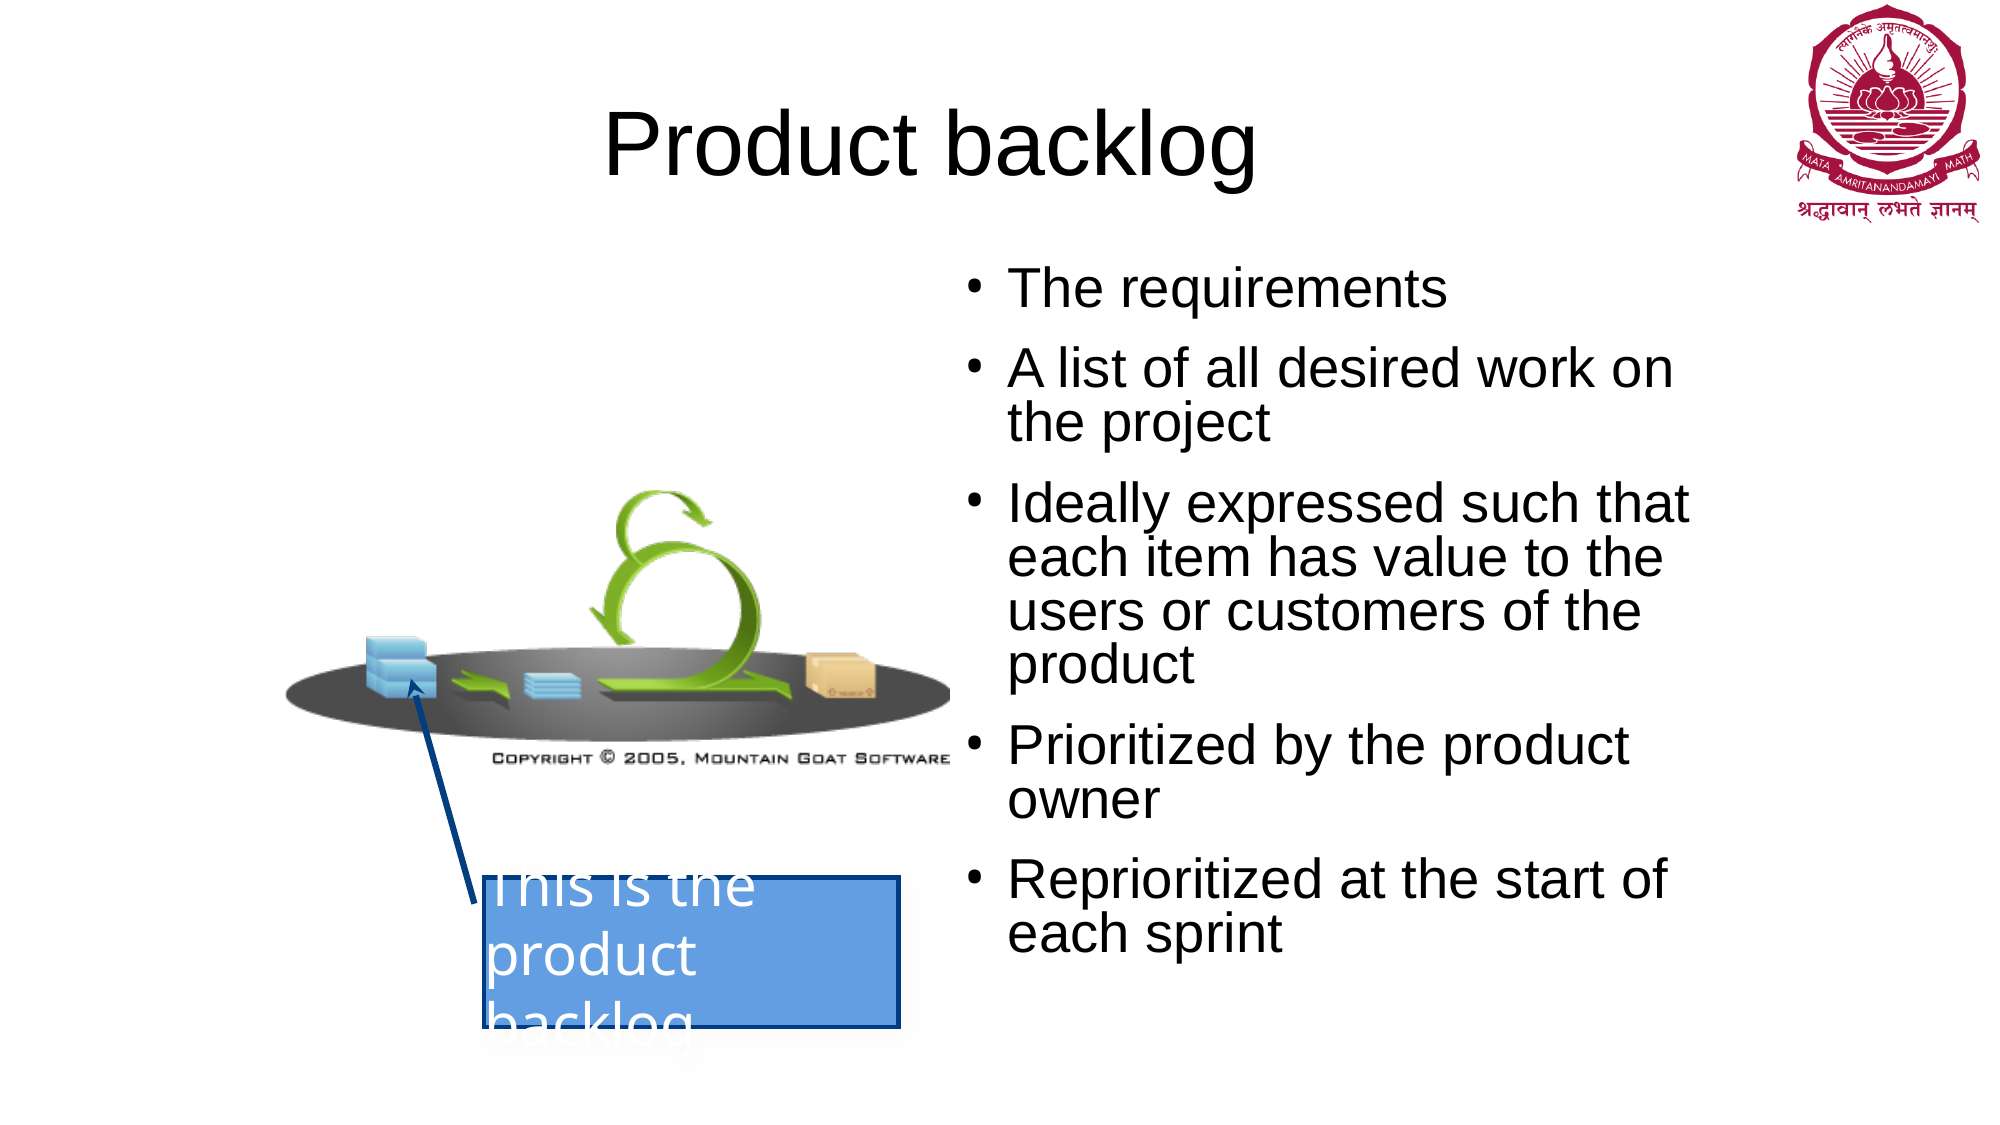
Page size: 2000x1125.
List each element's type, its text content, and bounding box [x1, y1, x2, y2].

title Product backlog [99, 45, 1763, 233]
text_box This is the product backlog [484, 877, 899, 1028]
list The requirements A list of all desired work on the project Ideally expressed such that each item has value to the users or customers of the product Prioritized by the product owner Reprioritized at the start of each sprint [911, 256, 1722, 1039]
picture [285, 490, 950, 766]
picture [1776, 1, 2000, 225]
